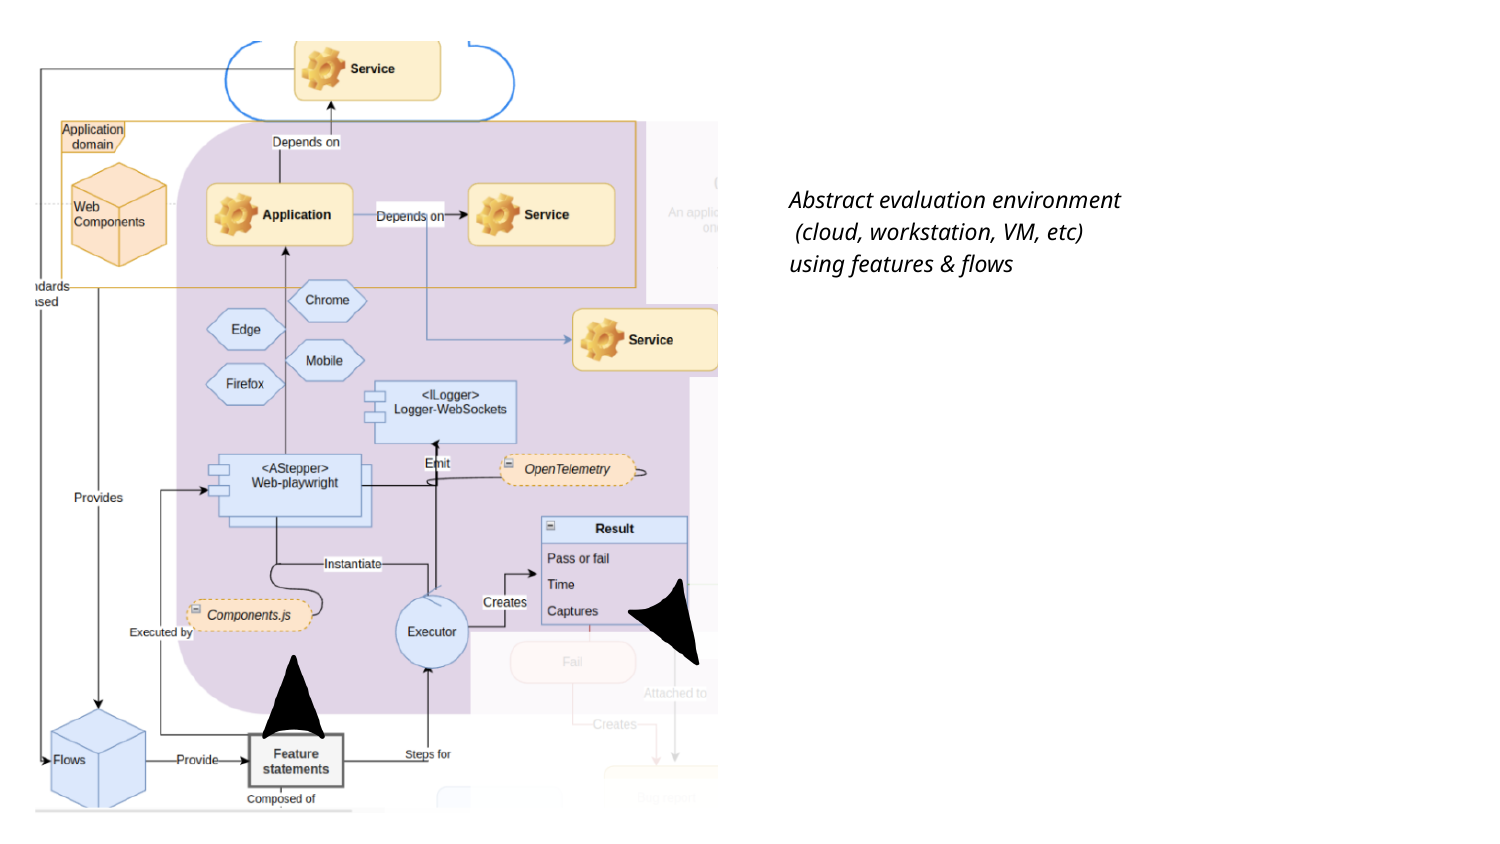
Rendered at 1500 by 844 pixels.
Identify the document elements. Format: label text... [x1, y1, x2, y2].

picture [24, 24, 719, 819]
text_box Abstract evaluation environment (cloud, workstation, VM, etc) using features & flows [774, 167, 1164, 292]
